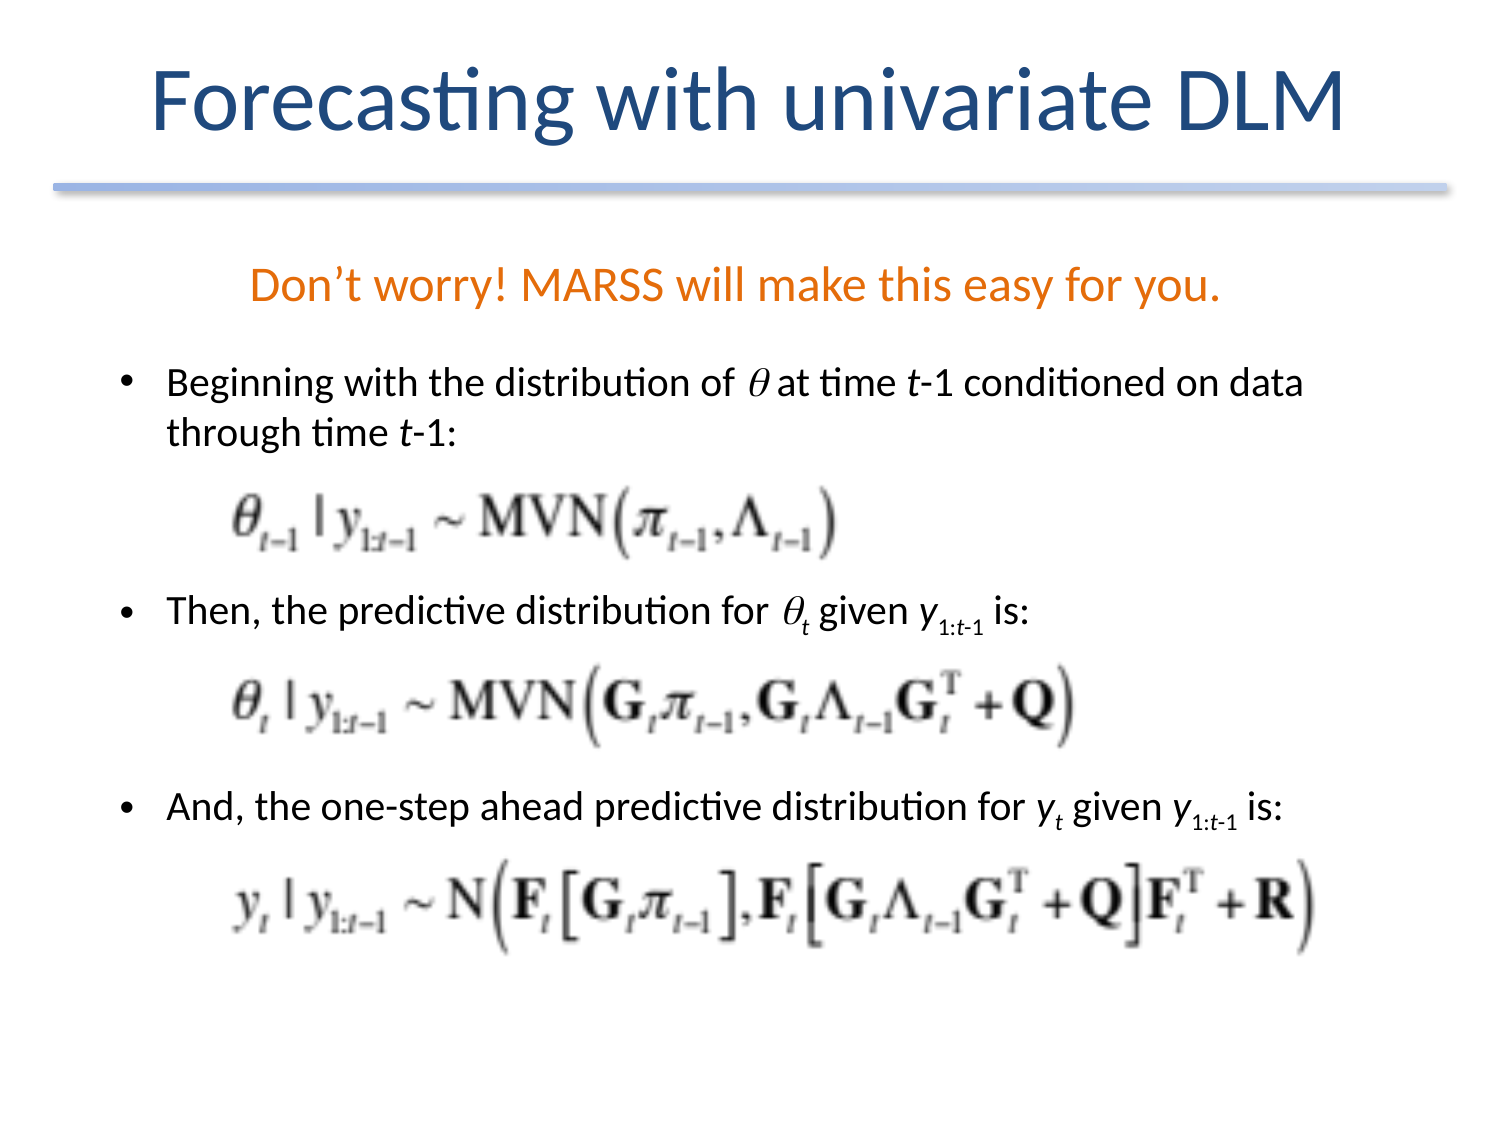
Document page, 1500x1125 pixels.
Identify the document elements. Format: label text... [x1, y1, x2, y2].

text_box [227, 653, 1080, 760]
title Forecasting with univariate DLM [74, 0, 1426, 180]
text_box Then, the predictive distribution for qt given y1:t-1 is: [103, 574, 1397, 650]
text_box Don’t worry! MARSS will make this easy for you. [110, 218, 1361, 345]
text_box [52, 182, 1448, 193]
text_box DLMs are often used in a forecasting context where we are interested in a prediction at time t conditioned on data up through time t-1 Beginning with the distribution of q at time t-1 conditioned on data through time t-1: [103, 220, 1397, 464]
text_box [226, 846, 1322, 958]
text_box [227, 476, 842, 565]
text_box And, the one-step ahead predictive distribution for yt given y1:t-1 is: [103, 769, 1397, 845]
